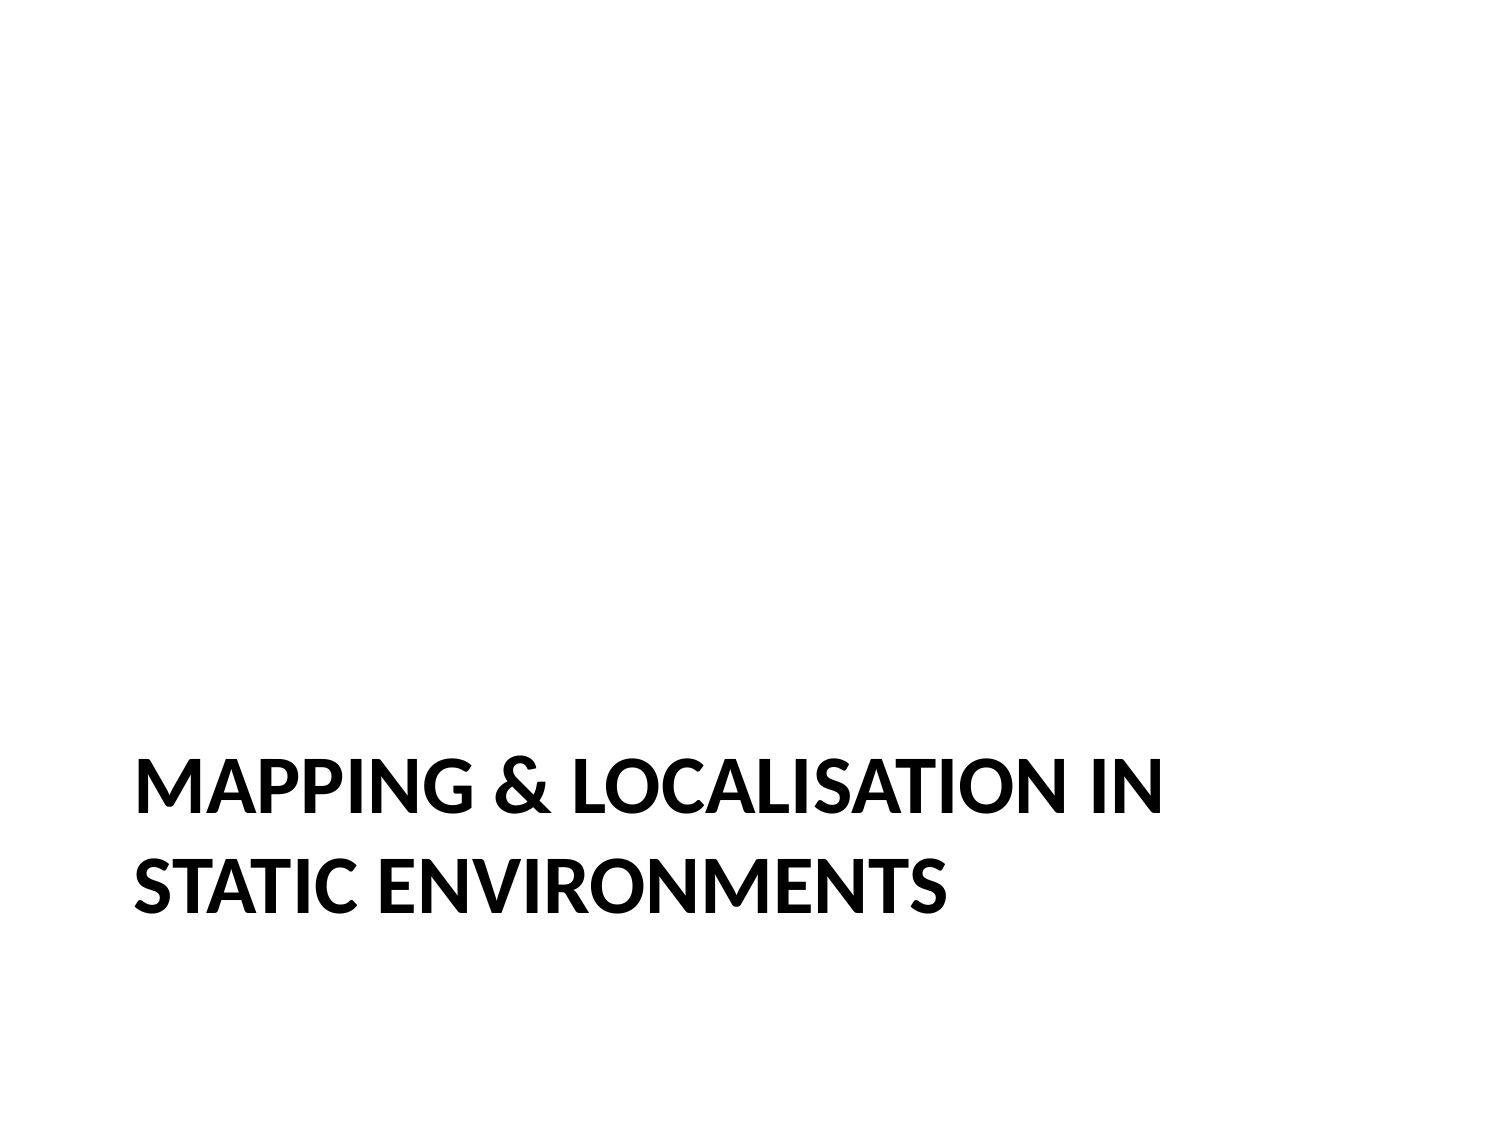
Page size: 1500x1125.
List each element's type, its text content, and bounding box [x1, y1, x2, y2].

title Mapping & Localisation in Static Environments [118, 722, 1394, 947]
